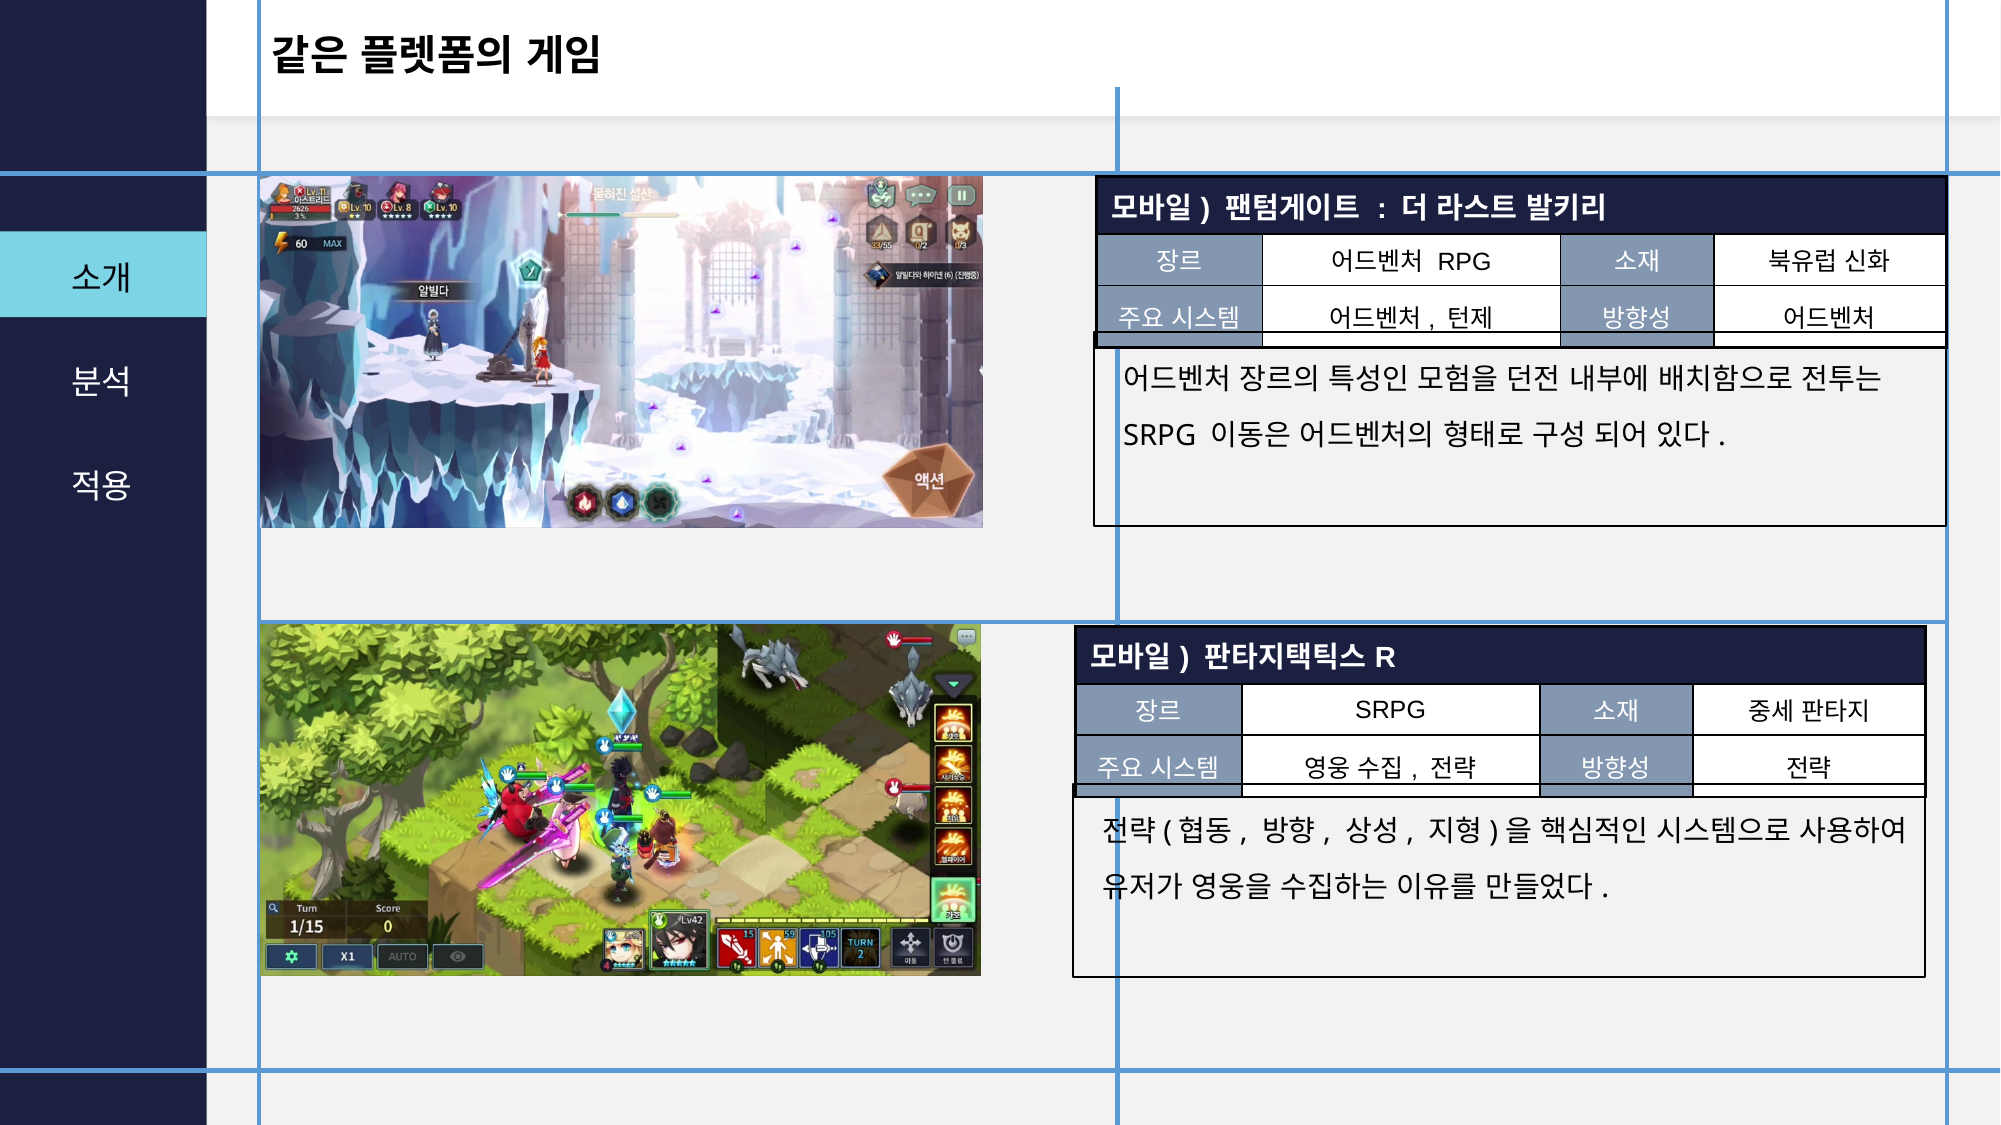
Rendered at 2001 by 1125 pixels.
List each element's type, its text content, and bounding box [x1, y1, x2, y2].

table_cell 장르 [1098, 235, 1262, 285]
title 같은 플렛폼의 게임 [256, 0, 1771, 115]
table_header 모바일) 판타지택틱스R [1077, 628, 1924, 683]
table_cell 중세 판타지 [1694, 685, 1924, 734]
table_cell 어드벤처 RPG [1263, 235, 1560, 285]
table_cell 방향성 [1561, 286, 1713, 331]
picture [260, 176, 983, 528]
table_cell 소재 [1561, 235, 1713, 285]
text_box 전략(협동, 방향, 상성, 지형)을 핵심적인 시스템으로 사용하여 유저가 영웅을 수집하는 이유를 만들었다. [1072, 783, 1926, 978]
picture [259, 624, 981, 976]
table_header 모바일) 팬텀게이트 : 더 라스트 발키리 [1098, 178, 1945, 233]
table_cell 주요 시스템 [1098, 286, 1262, 331]
table_cell 장르 [1077, 685, 1241, 734]
table_cell 어드벤처 [1715, 286, 1945, 331]
table_cell 영웅 수집, 전략 [1243, 736, 1539, 783]
table_cell 북유럽 신화 [1715, 235, 1945, 285]
table_cell 어드벤처, 턴제 [1263, 286, 1560, 331]
table_cell 주요 시스템 [1077, 736, 1241, 783]
table_cell SRPG [1243, 685, 1539, 734]
table_cell 전략 [1694, 736, 1924, 783]
table_cell 방향성 [1541, 736, 1692, 783]
table_cell 소재 [1541, 685, 1692, 734]
text_box 어드벤처 장르의 특성인 모험을 던전 내부에 배치함으로 전투는 SRPG 이동은 어드벤처의 형태로 구성 되어 있다. [1093, 331, 1947, 526]
